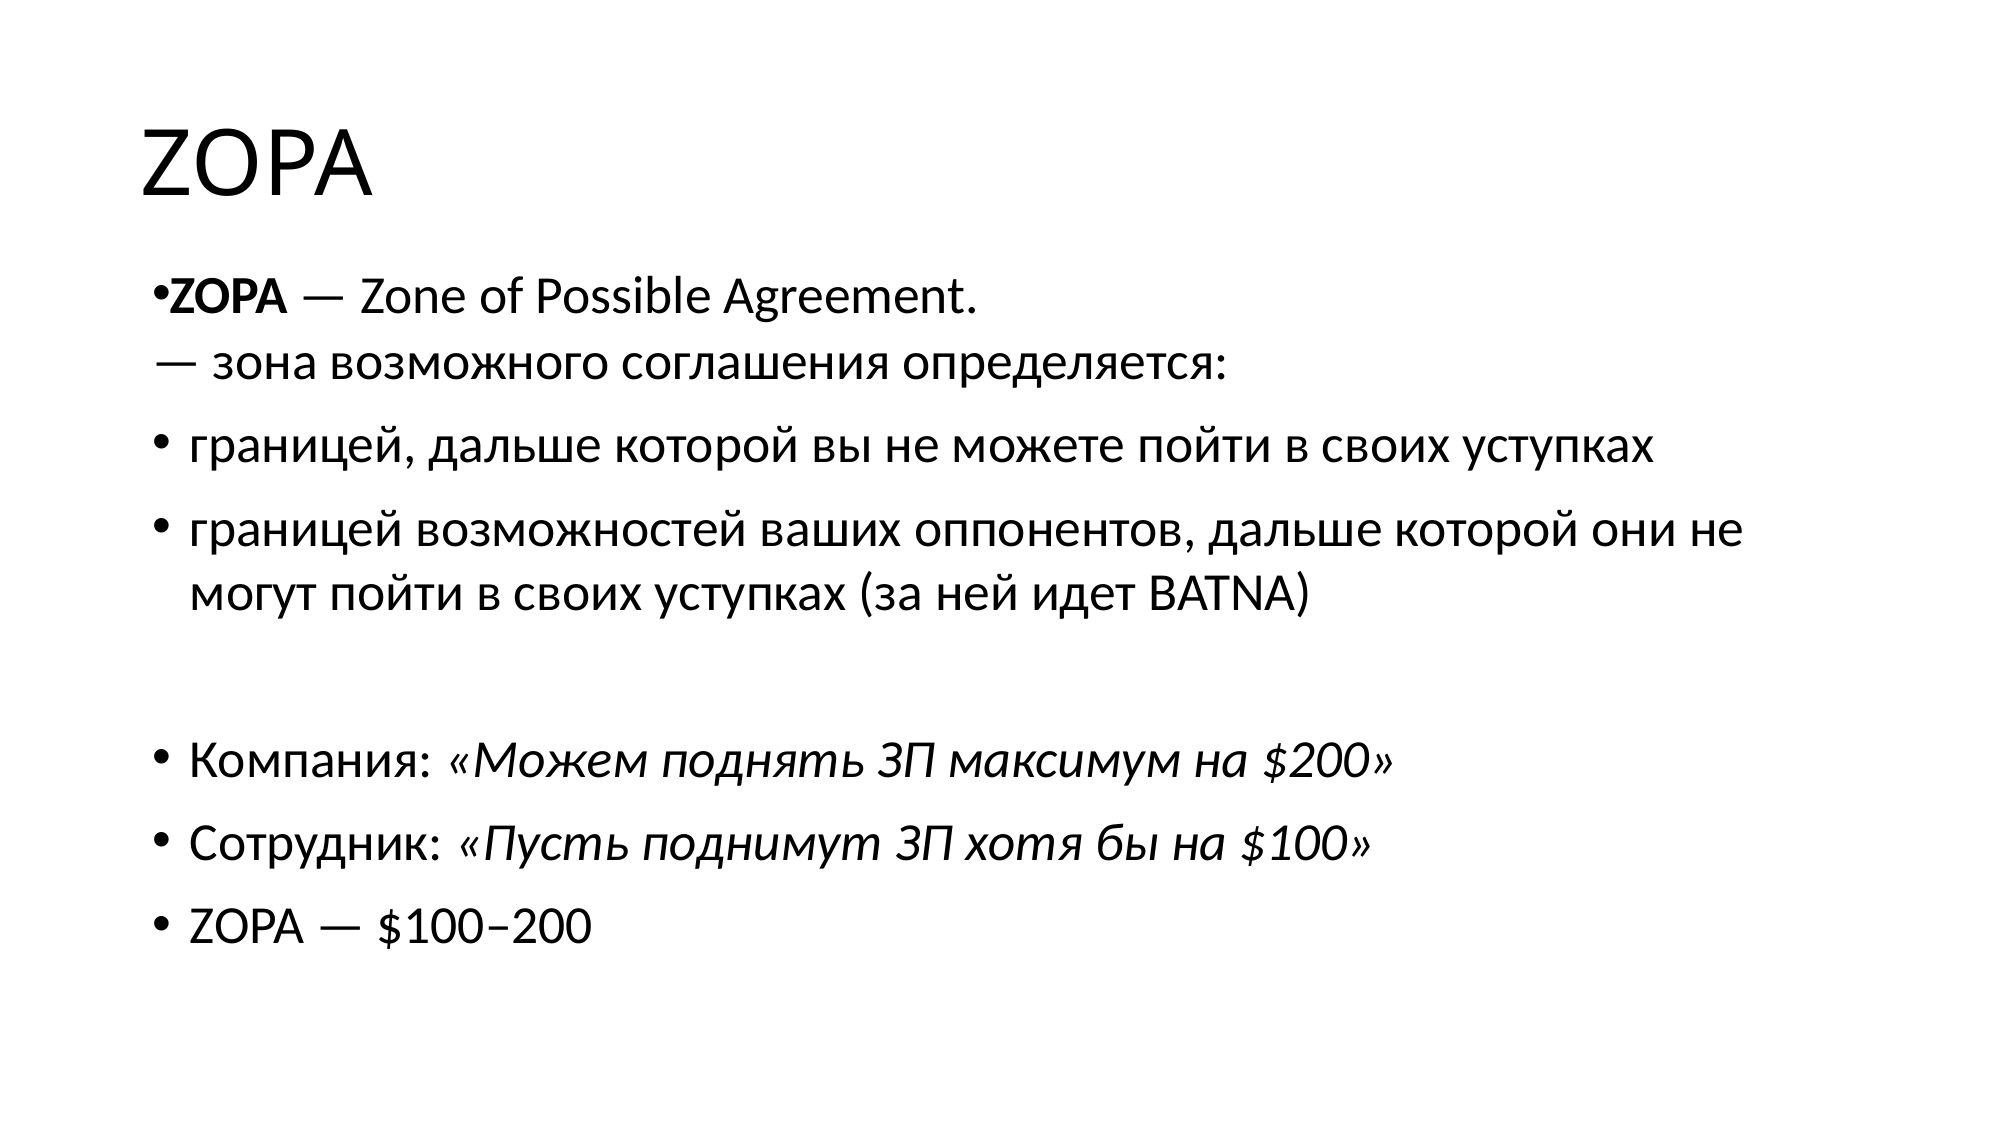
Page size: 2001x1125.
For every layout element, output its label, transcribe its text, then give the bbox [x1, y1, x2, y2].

list ZOPA — Zone of Possible Agreement. — зона возможного соглашения определяется: границей, дальше которой вы не можете пойти в своих уступках границей возможностей ваших оппонентов, дальше которой они не могут пойти в своих уступках (за ней идет BATNA) Компания: «Можем поднять ЗП максимум на $200» Сотрудник: «Пусть поднимут ЗП хотя бы на $100» ZOPA — $100–200 [137, 252, 1863, 1014]
title ZOPA [137, 62, 1863, 252]
